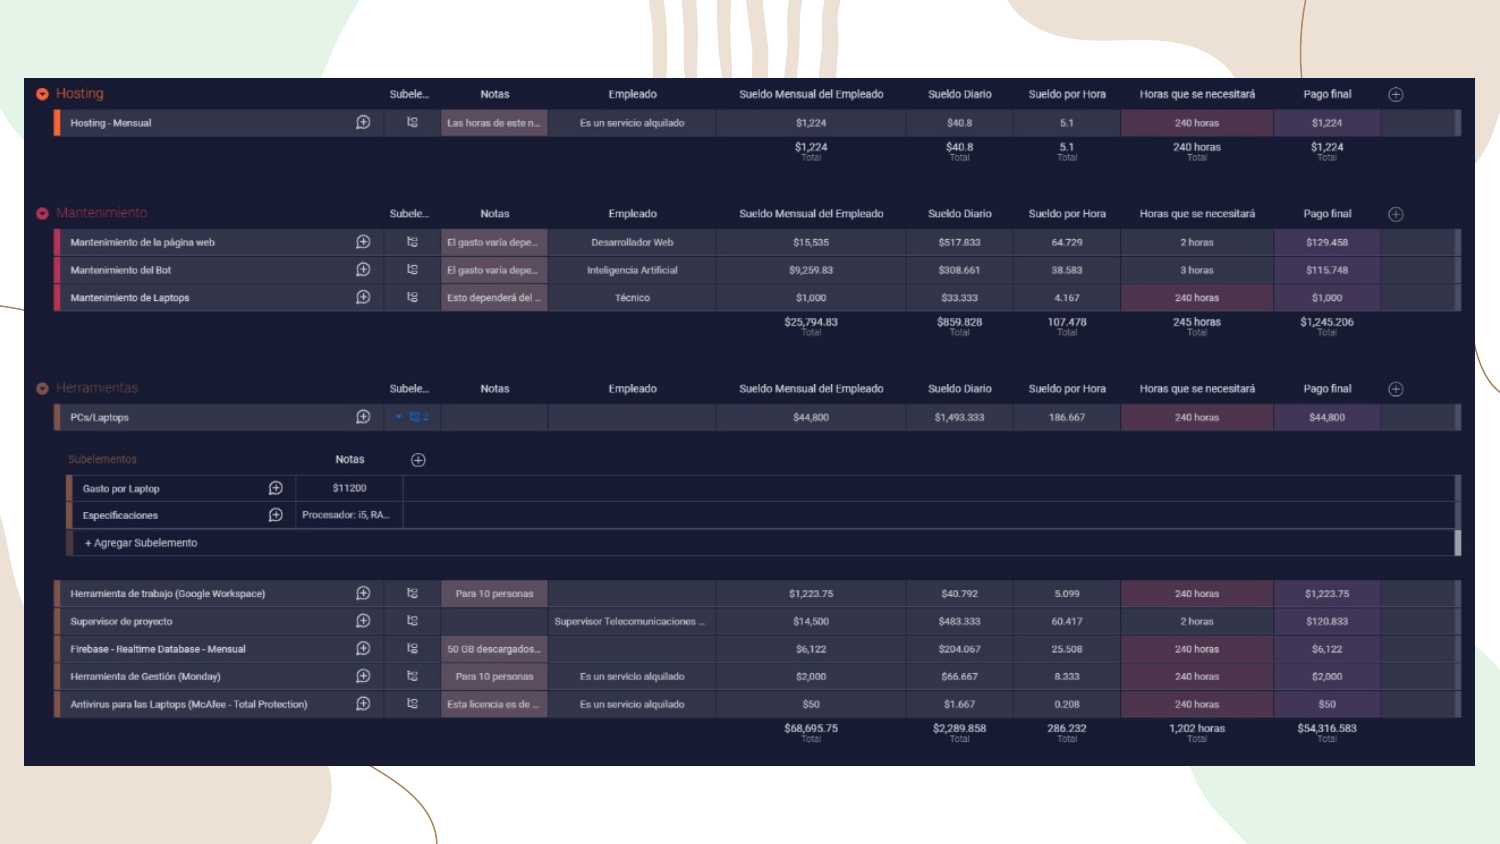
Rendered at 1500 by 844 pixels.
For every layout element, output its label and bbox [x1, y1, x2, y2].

picture [24, 77, 1476, 766]
